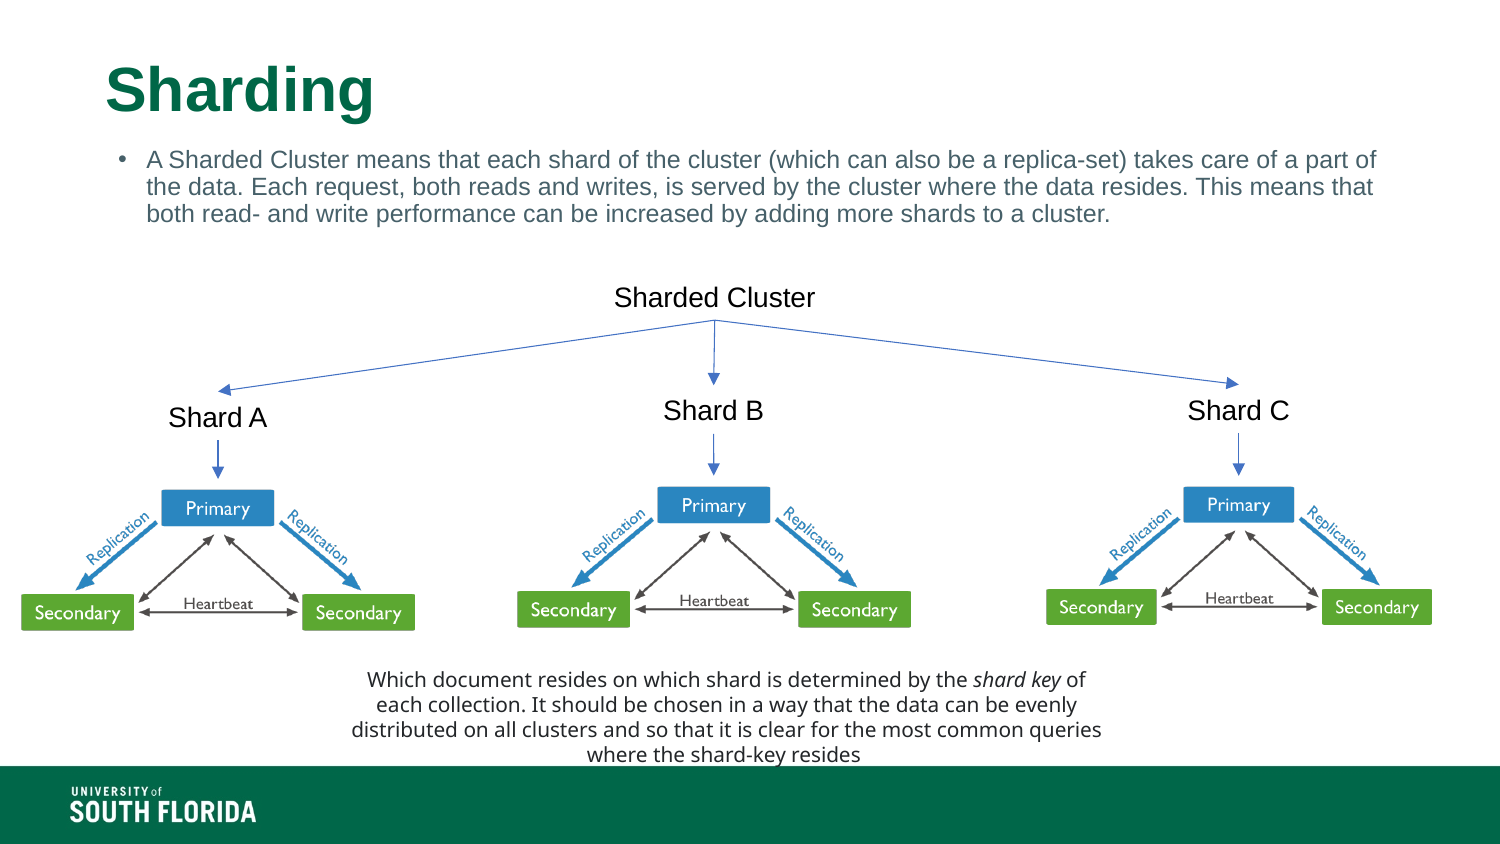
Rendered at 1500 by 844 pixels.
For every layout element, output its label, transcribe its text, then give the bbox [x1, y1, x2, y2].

list A Sharded Cluster means that each shard of the cluster (which can also be a replica-set) takes care of a part of the data. Each request, both reads and writes, is served by the cluster where the data resides. This means that both read- and write performance can be increased by adding more shards to a cluster. [103, 139, 1397, 478]
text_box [217, 332, 715, 392]
title Sharding [90, 9, 1384, 173]
text_box Shard A [153, 391, 283, 441]
text_box Shard B [648, 385, 779, 434]
text_box Sharded Cluster [598, 271, 831, 321]
text_box Which document resides on which shard is determined by the shard key of each collection. It should be chosen in a way that the data can be evenly distributed on all clusters and so that it is clear for the most common queries where the shard-key resides [334, 659, 1119, 775]
picture [0, 0, 1500, 844]
text_box Shard C [1172, 384, 1305, 433]
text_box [715, 332, 1239, 385]
list A Sharded Cluster means that each shard of the cluster (which can also be a replica-set) takes care of a part of the data. Each request, both reads and writes, is served by the cluster where the data resides. This means that both read- and write performance can be increased by adding more shards to a cluster. [103, 385, 1397, 675]
